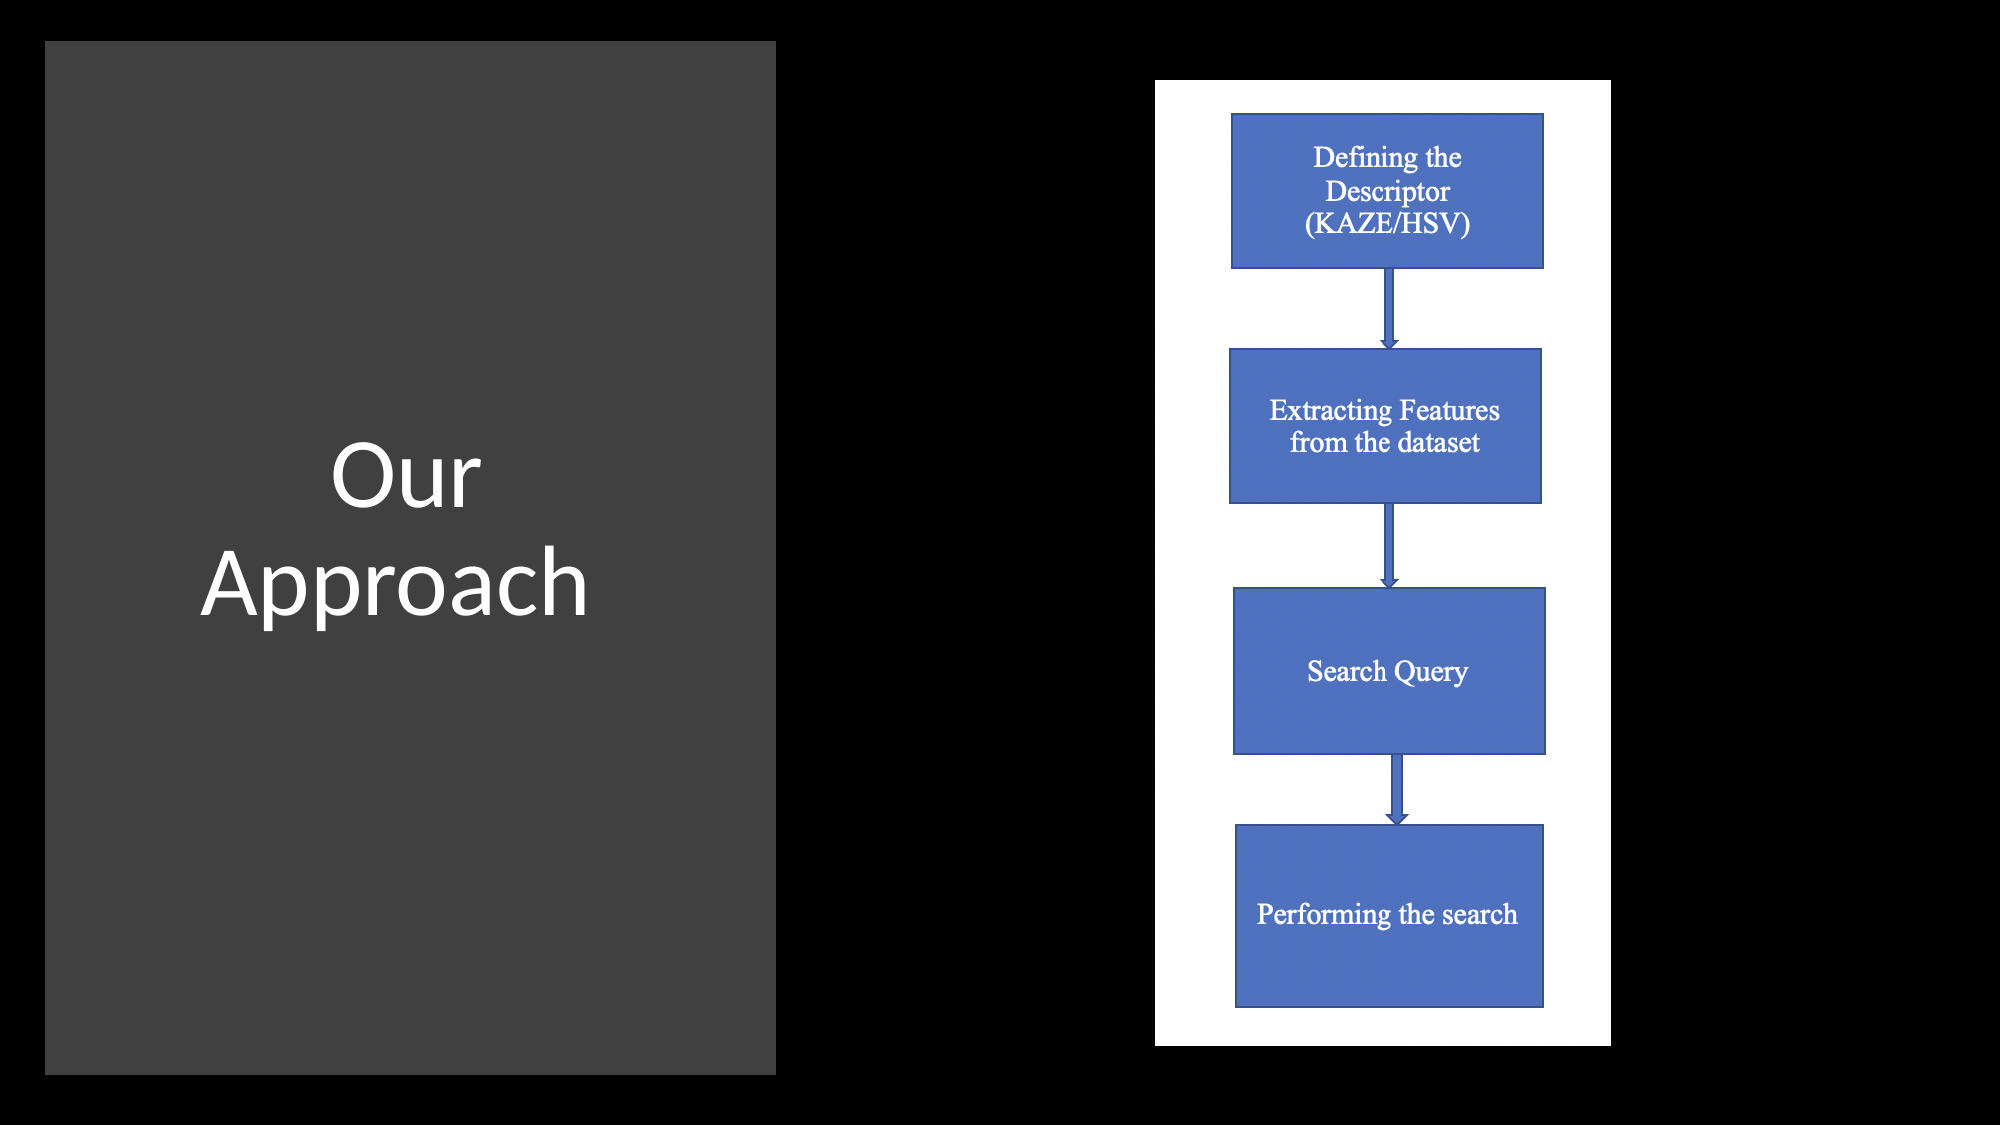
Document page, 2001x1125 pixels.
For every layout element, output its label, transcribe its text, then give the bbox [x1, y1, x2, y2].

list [1154, 80, 1612, 1046]
title Our Approach [121, 121, 693, 936]
text_box [55, 51, 766, 1065]
